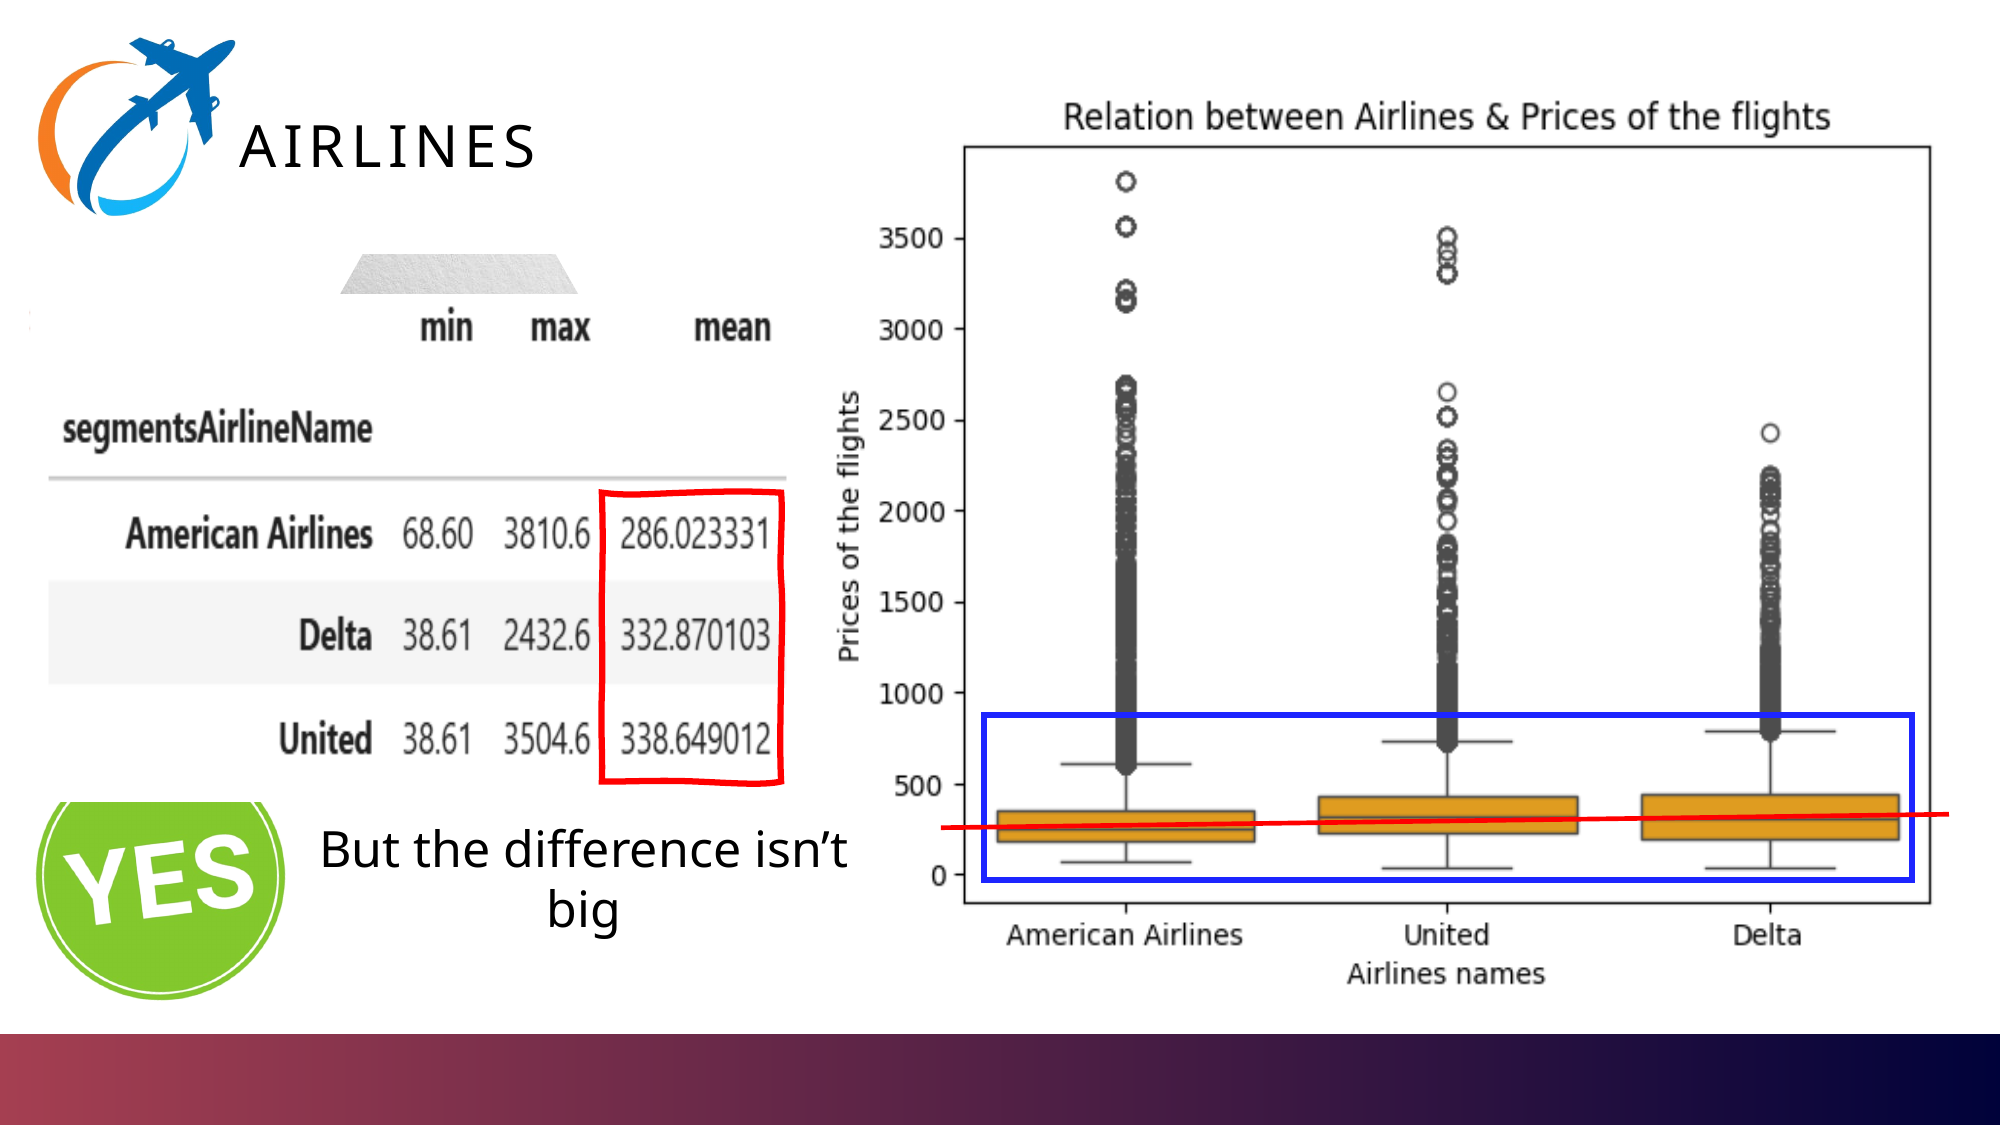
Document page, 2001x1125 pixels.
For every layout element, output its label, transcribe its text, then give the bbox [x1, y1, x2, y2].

picture [1, 294, 802, 1032]
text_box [940, 813, 1950, 829]
picture [820, 81, 1950, 1012]
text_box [172, 253, 779, 294]
title Airlines [258, 97, 572, 200]
picture [17, 11, 258, 233]
text_box But the difference isn’t big [298, 817, 820, 939]
